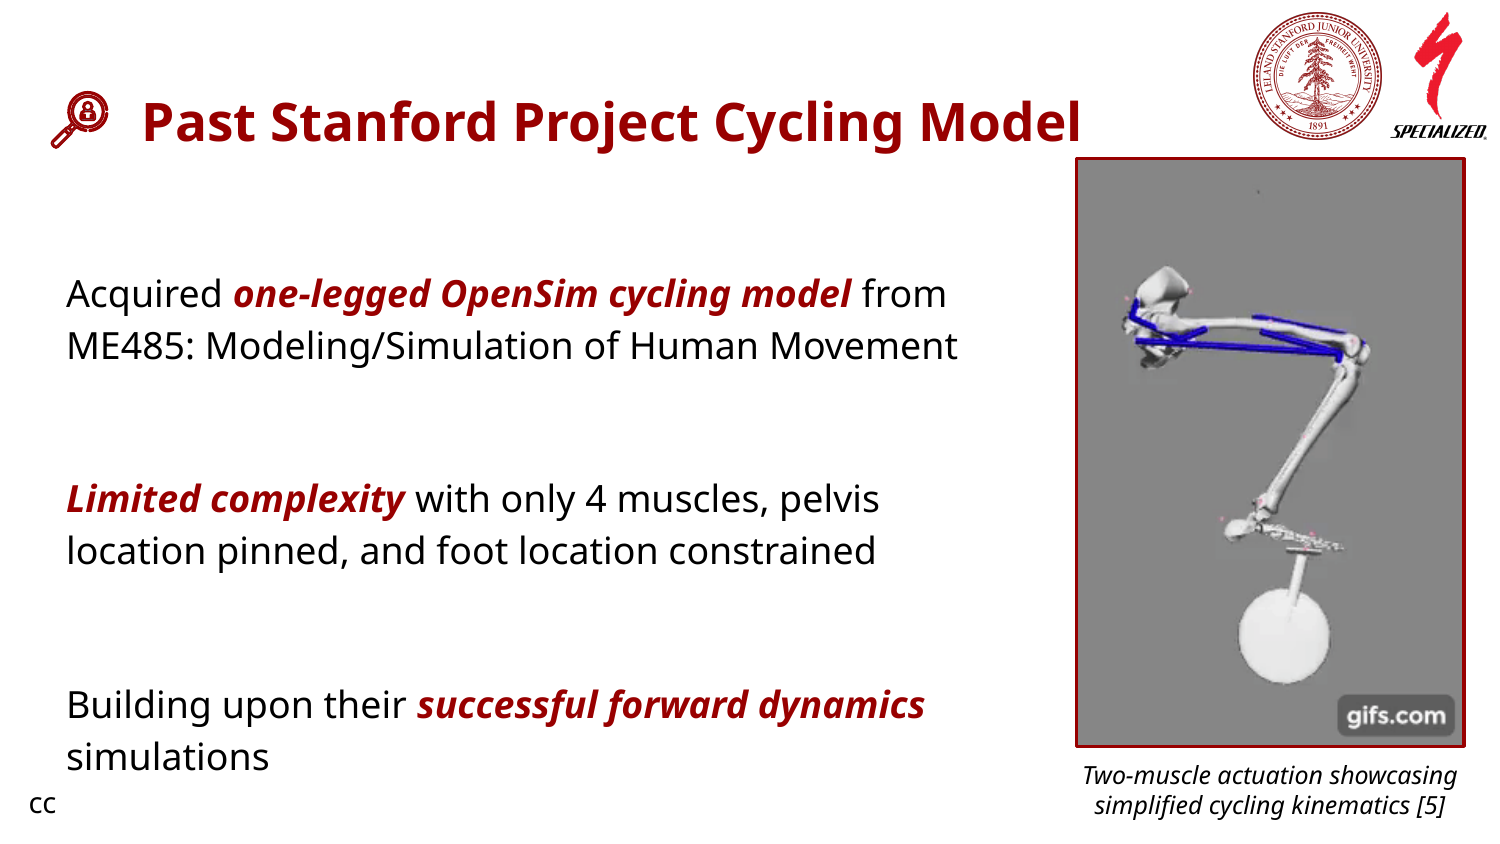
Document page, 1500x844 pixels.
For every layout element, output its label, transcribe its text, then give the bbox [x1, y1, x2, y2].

list Acquired one-legged OpenSim cycling model from ME485: Modeling/Simulation of Human Movement Limited complexity with only 4 muscles, pelvis location pinned, and foot location constrained Building upon their successful forward dynamics simulations [51, 248, 979, 813]
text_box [50, 91, 108, 149]
picture [1253, 12, 1382, 72]
picture [1390, 12, 1487, 140]
title Past Stanford Project Cycling Model [51, 72, 1449, 167]
picture [1077, 160, 1463, 746]
text_box Two-muscle actuation showcasing simplified cycling kinematics [5] [1065, 744, 1475, 835]
text_box cc [13, 769, 127, 834]
